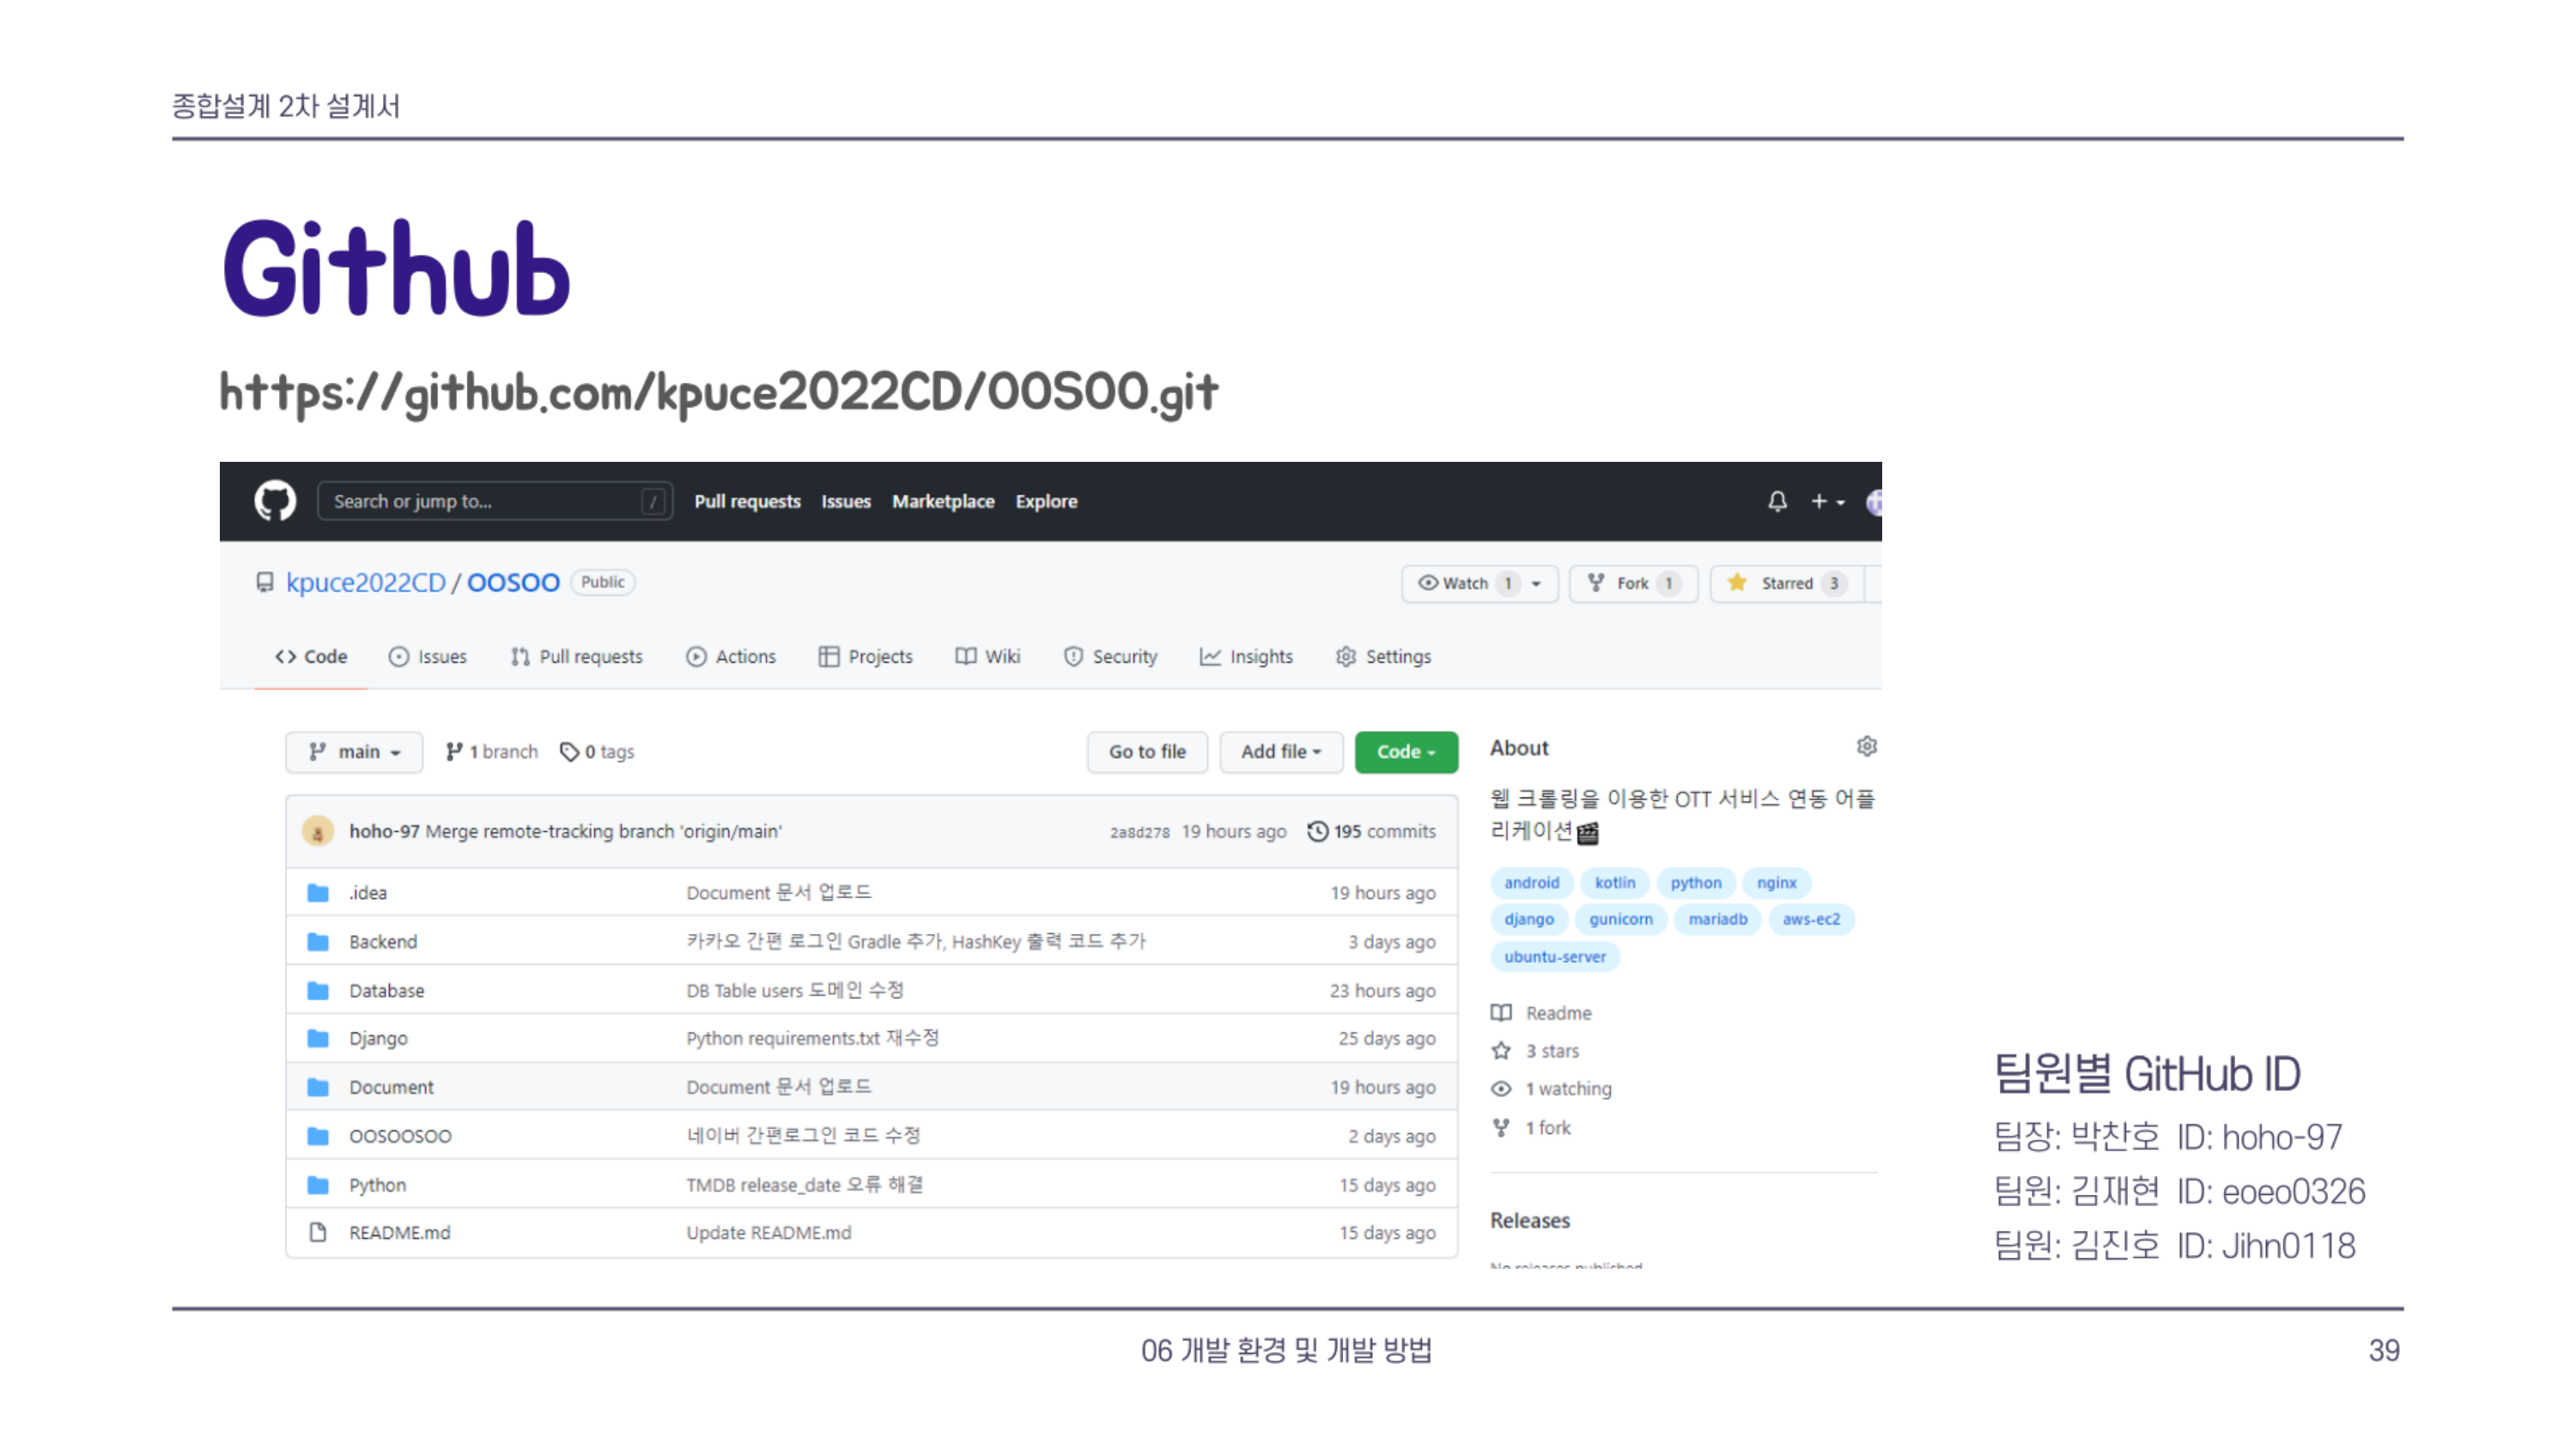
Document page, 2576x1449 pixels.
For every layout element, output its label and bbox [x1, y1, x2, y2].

picture [1117, 1327, 1443, 1376]
picture [2365, 1327, 2412, 1374]
picture [199, 159, 1245, 447]
text_box [171, 1302, 2404, 1315]
text_box [171, 132, 2404, 146]
picture [1987, 1034, 2385, 1281]
picture [167, 82, 411, 132]
text_box [219, 462, 1883, 1269]
